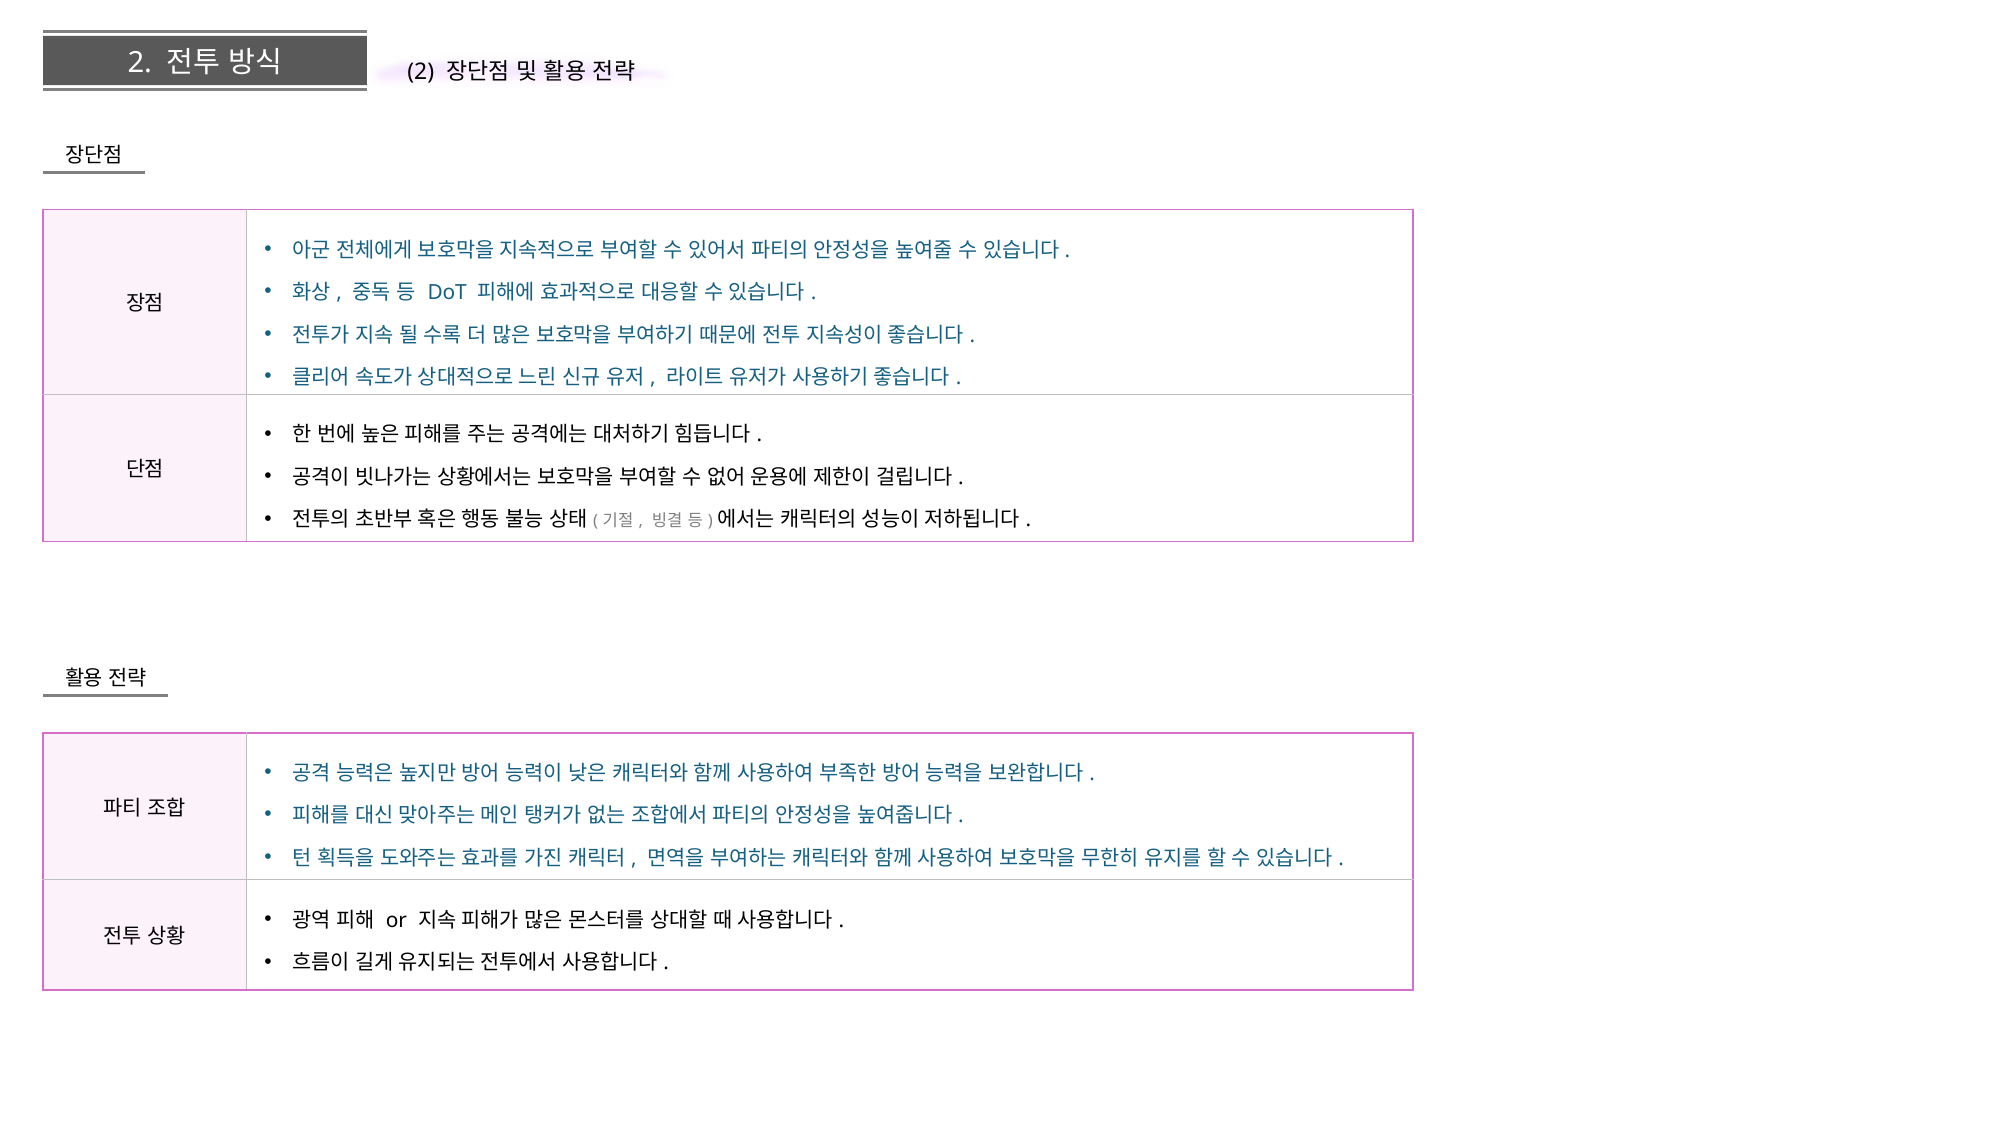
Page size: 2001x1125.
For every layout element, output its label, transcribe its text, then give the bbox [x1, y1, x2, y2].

table_cell 전투 상황 [44, 880, 246, 989]
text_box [42, 657, 169, 696]
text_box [42, 134, 146, 173]
table_header 공격 능력은 높지만 방어 능력이 낮은 캐릭터와 함께 사용하여 부족한 방어 능력을 보완합니다. 피해를 대신 맞아주는 메인 탱커가 없는 조합에서 파티의 안정성을 높여줍니다. 턴 획득을 도와주는 효과를 가진 캐릭터, 면역을 부여하는 캐릭터와 함께 사용하여 보호막을 무한히 유지를 할 수 있습니다. [247, 734, 1412, 879]
table_header 파티 조합 [44, 734, 246, 879]
table_cell 광역 피해 or 지속 피해가 많은 몬스터를 상대할 때 사용합니다. 흐름이 길게 유지되는 전투에서 사용합니다. [247, 880, 1412, 989]
table_header 장점 [44, 210, 246, 394]
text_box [42, 30, 368, 91]
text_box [368, 50, 677, 91]
table_header 아군 전체에게 보호막을 지속적으로 부여할 수 있어서 파티의 안정성을 높여줄 수 있습니다. 화상, 중독 등 DoT 피해에 효과적으로 대응할 수 있습니다. 전투가 지속 될 수록 더 많은 보호막을 부여하기 때문에 전투 지속성이 좋습니다. 클리어 속도가 상대적으로 느린 신규 유저, 라이트 유저가 사용하기 좋습니다. [247, 210, 1412, 394]
table_cell 한 번에 높은 피해를 주는 공격에는 대처하기 힘듭니다. 공격이 빗나가는 상황에서는 보호막을 부여할 수 없어 운용에 제한이 걸립니다. 전투의 초반부 혹은 행동 불능 상태(기절, 빙결 등)에서는 캐릭터의 성능이 저하됩니다. [247, 395, 1412, 541]
table_cell 단점 [44, 395, 246, 541]
